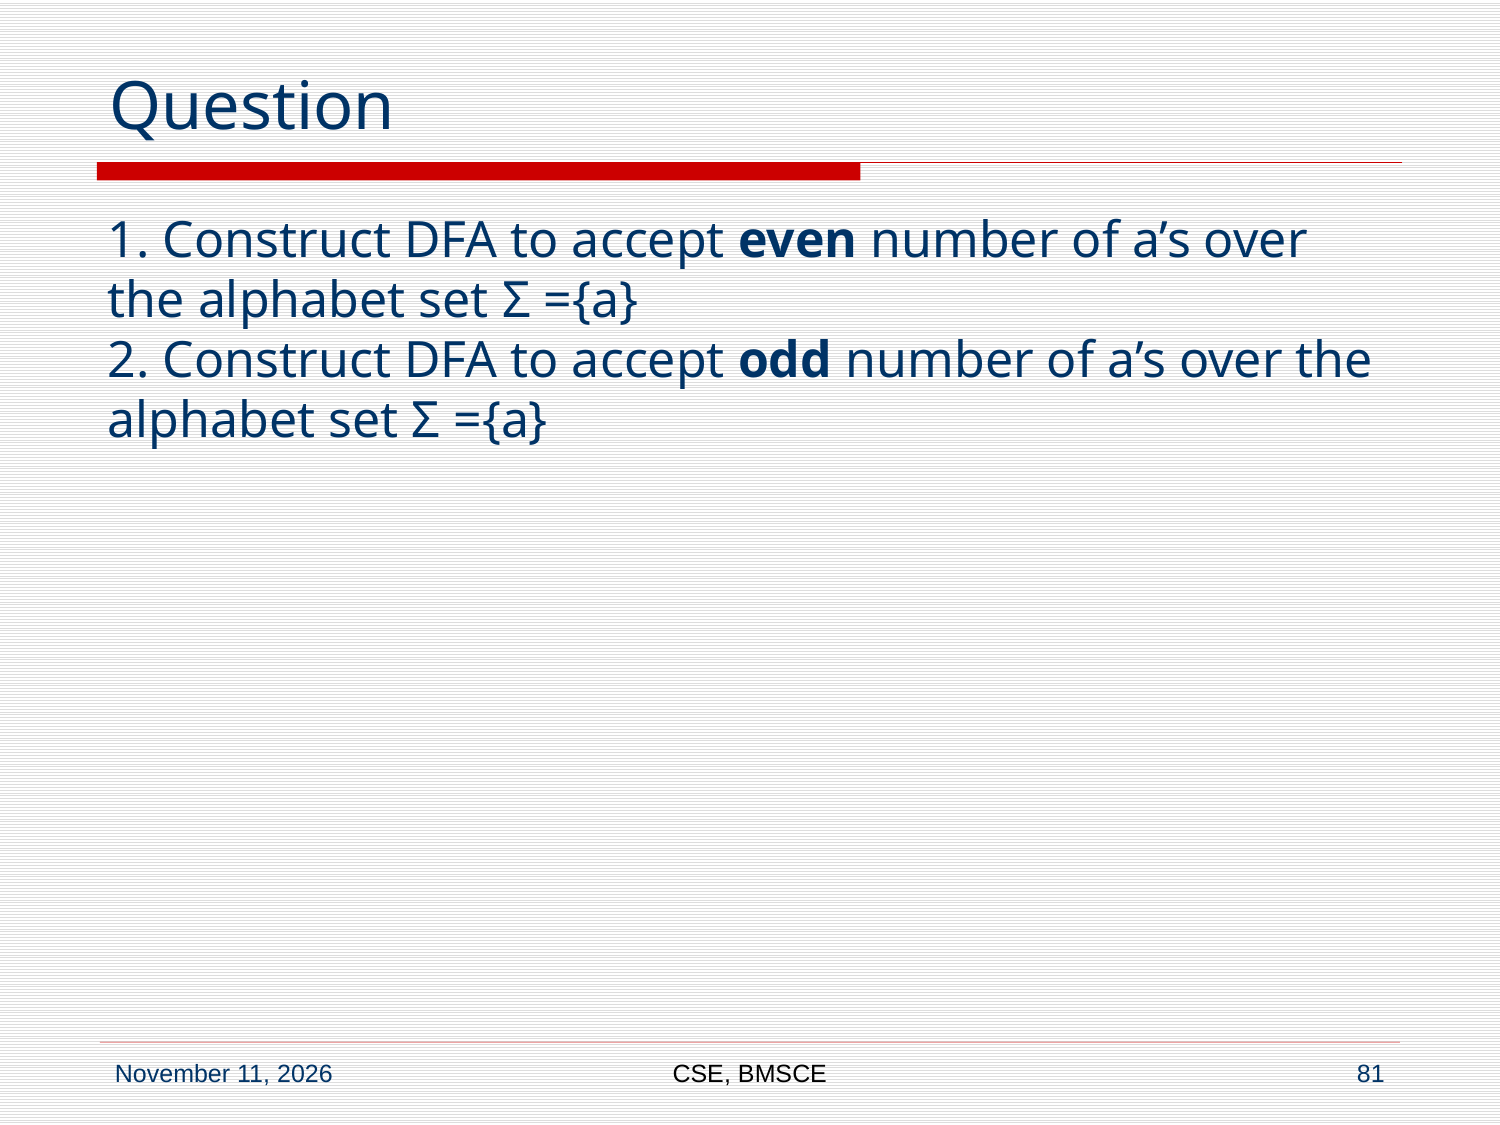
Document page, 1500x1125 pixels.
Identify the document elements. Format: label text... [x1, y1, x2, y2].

slide_number 81 [1074, 1049, 1401, 1103]
title Question [94, 24, 1407, 150]
list 1. Construct DFA to accept even number of a’s over the alphabet set Σ ={a} 2. Construct DFA to accept odd number of a’s over the alphabet set Σ ={a} [92, 200, 1406, 1025]
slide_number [99, 1049, 426, 1103]
footer CSE, BMSCE [512, 1049, 988, 1103]
